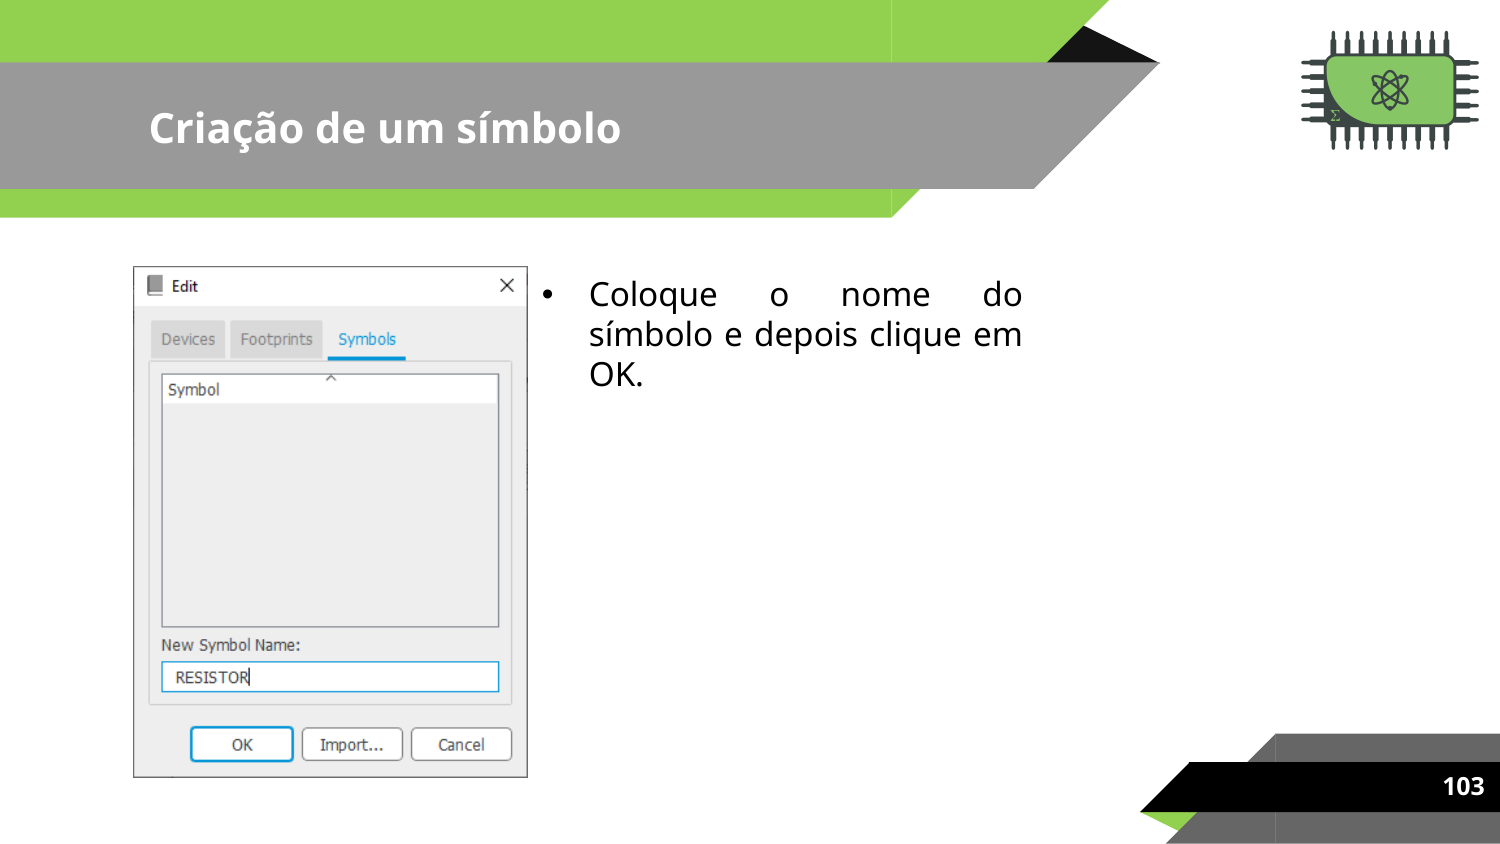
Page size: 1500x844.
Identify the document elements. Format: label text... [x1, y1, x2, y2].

title Criação de um símbolo [133, 64, 997, 190]
slide_number 103 [1255, 761, 1500, 814]
picture [133, 266, 528, 778]
text_box Coloque o nome do símbolo e depois clique em OK. [529, 266, 1039, 401]
picture [1292, 20, 1484, 152]
